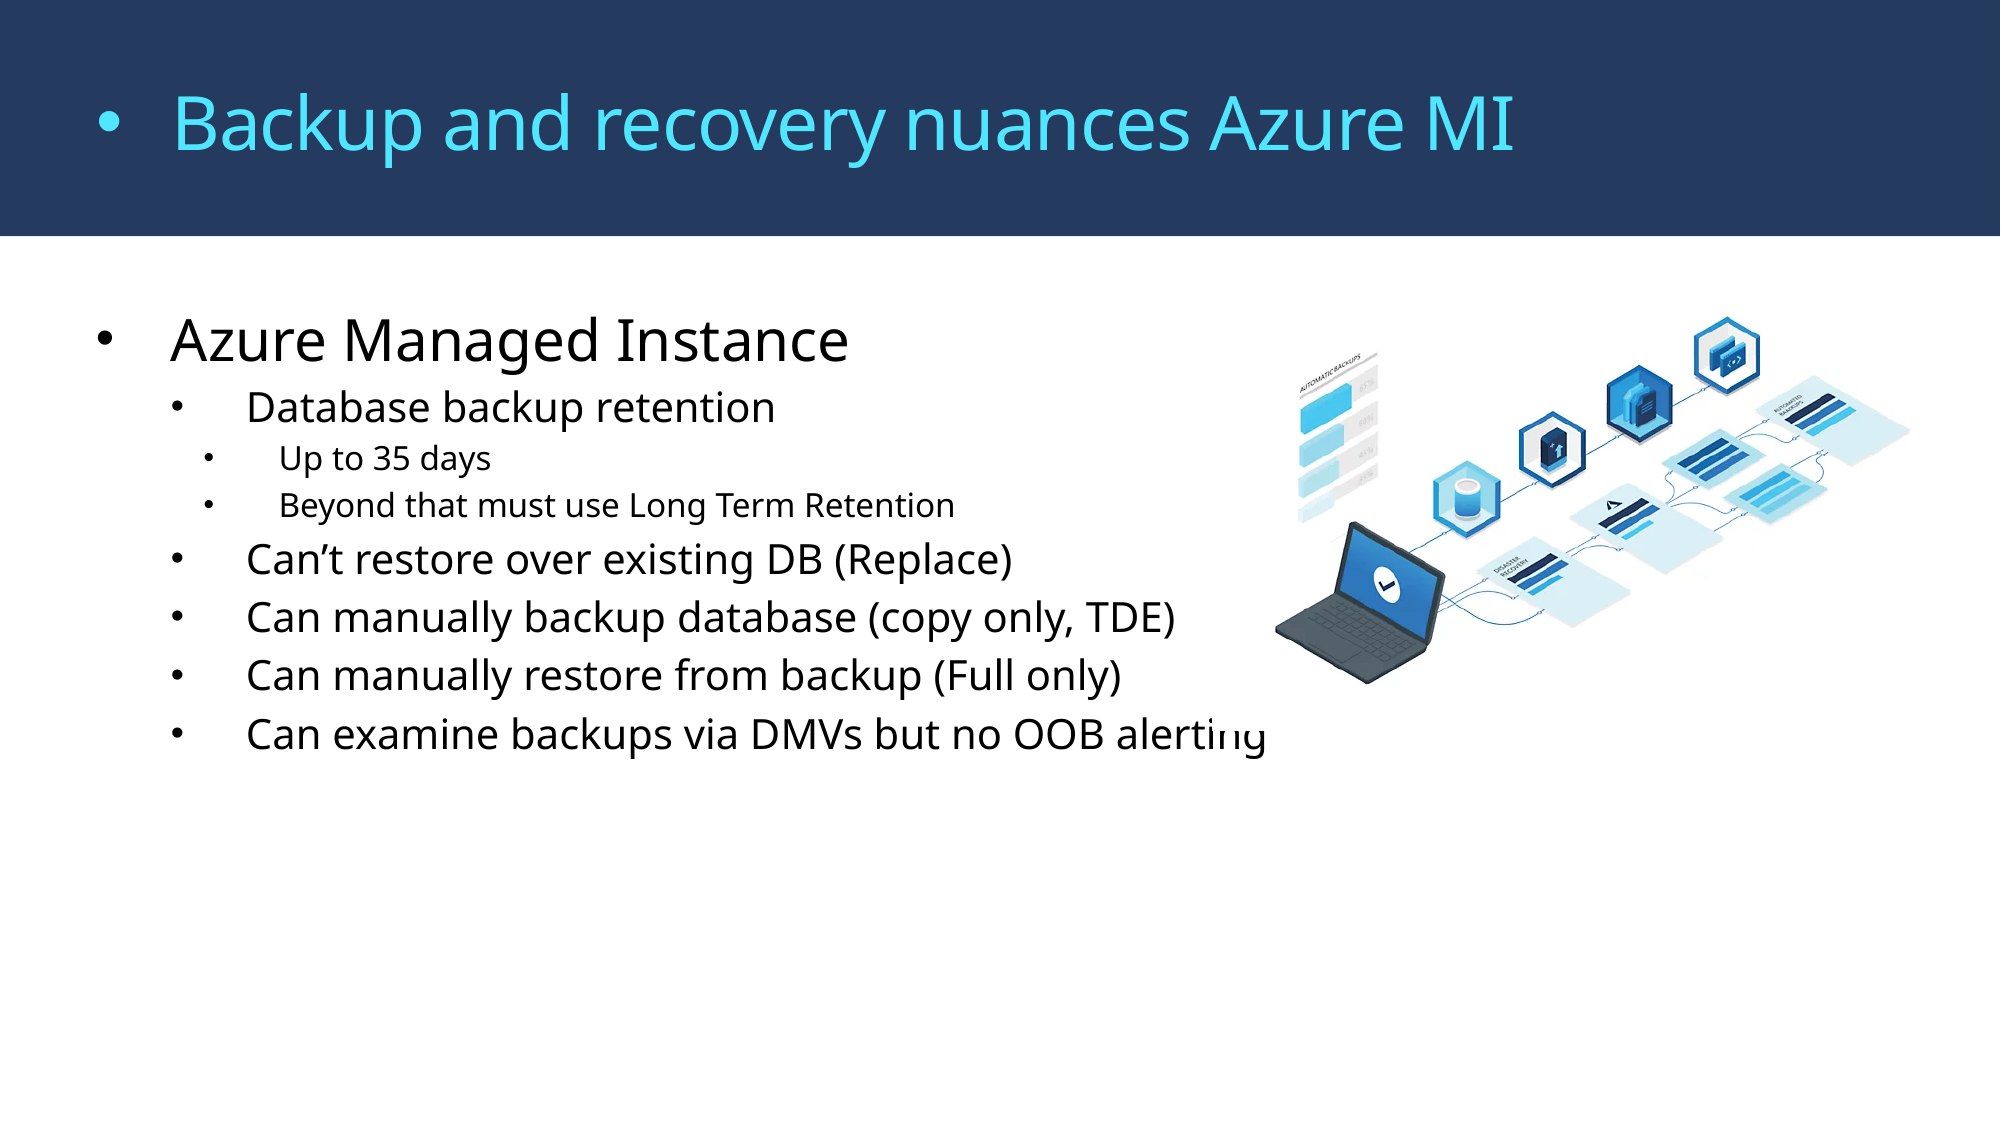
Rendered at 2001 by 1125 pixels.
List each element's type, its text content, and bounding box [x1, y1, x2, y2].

list Azure Managed Instance Database backup retention Up to 35 days Beyond that must use Long Term Retention Can’t restore over existing DB (Replace) Can manually backup database (copy only, TDE) Can manually restore from backup (Full only) Can examine backups via DMVs but no OOB alerting [95, 302, 1449, 943]
title Backup and recovery nuances Azure MI [96, 75, 1904, 166]
picture [1212, 302, 1974, 732]
